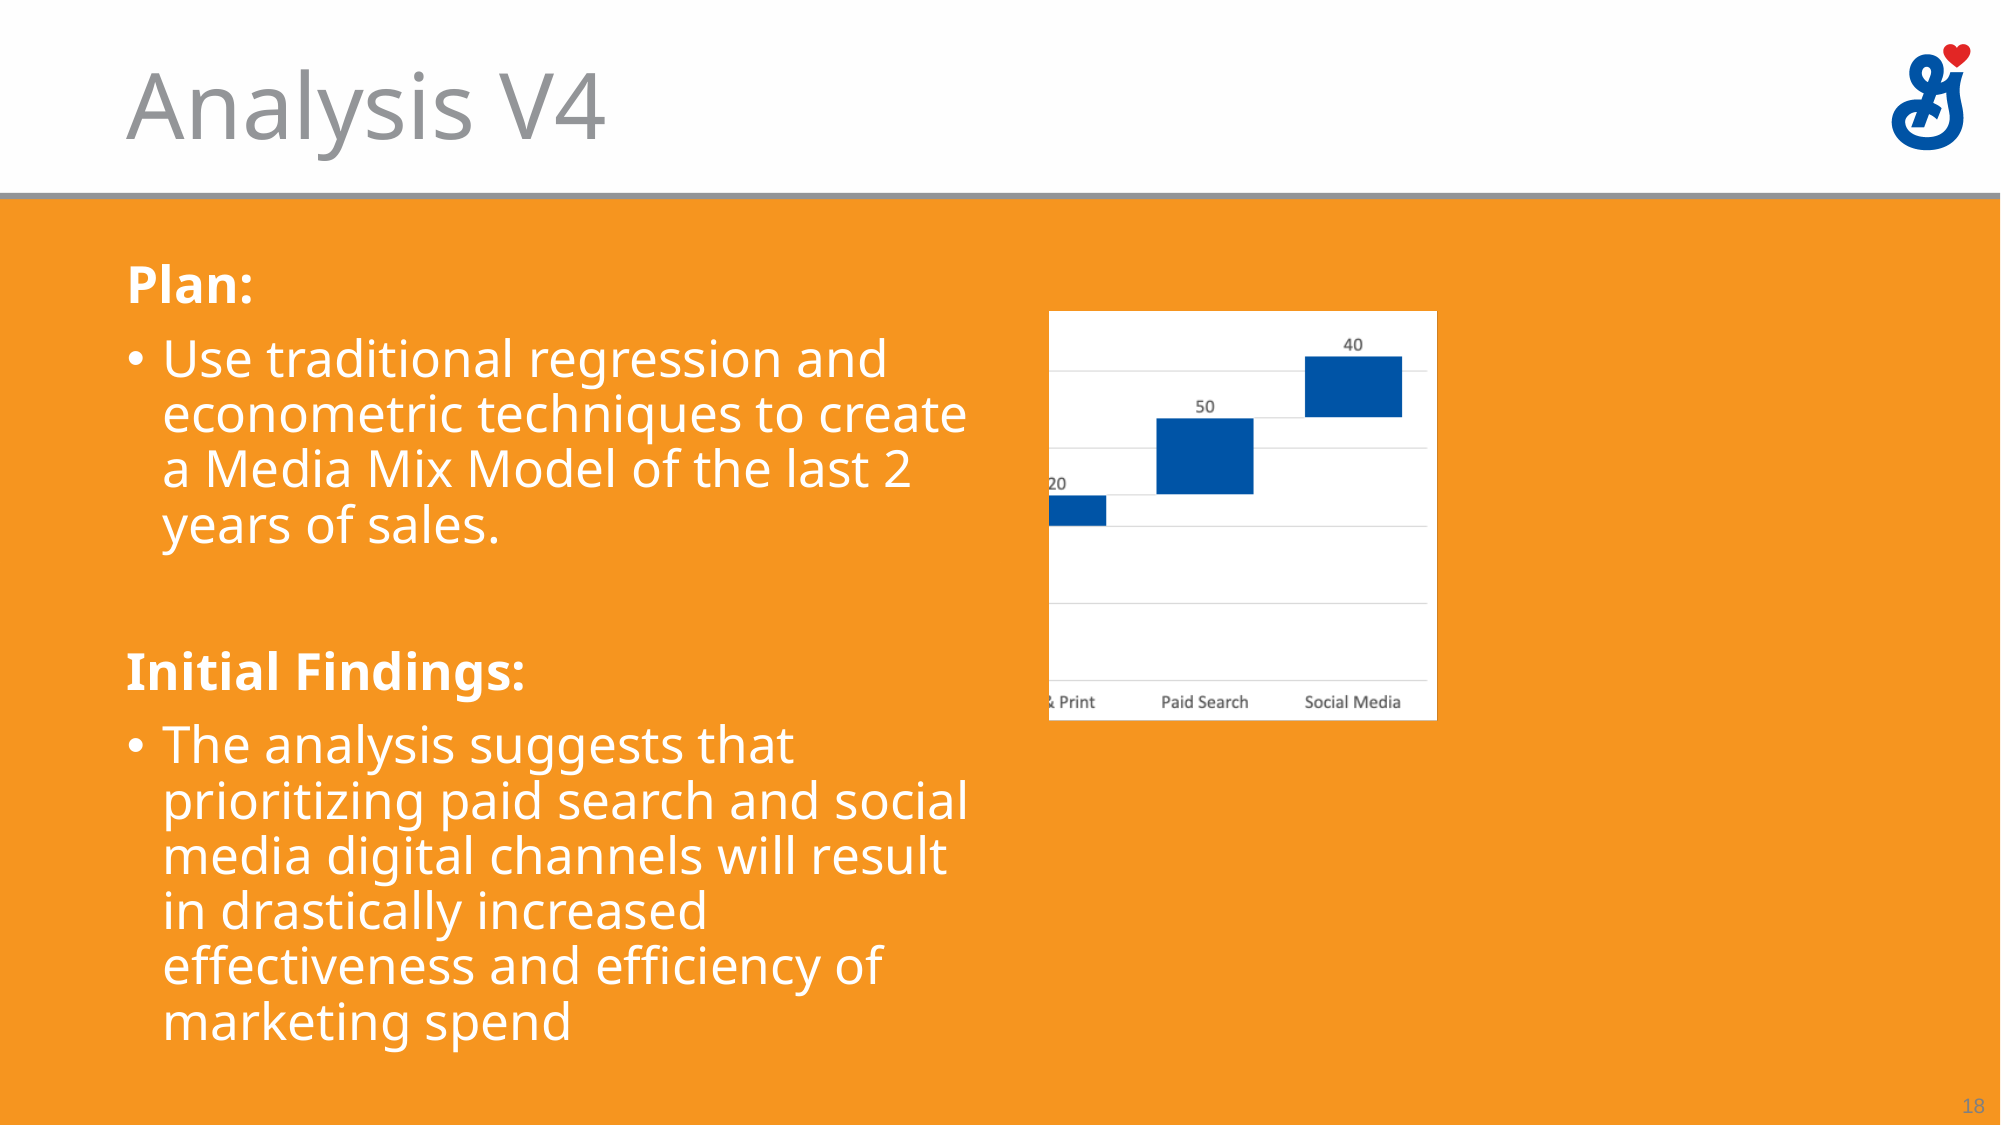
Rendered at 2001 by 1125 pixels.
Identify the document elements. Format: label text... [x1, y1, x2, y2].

picture [0, 0, 2001, 1125]
list Plan: Use traditional regression and econometric techniques to create a Media Mix Model of the last 2 years of sales. Initial Findings: The analysis suggests that prioritizing paid search and social media digital channels will result in drastically increased effectiveness and efficiency of marketing spend [111, 252, 1000, 1064]
title Analysis V4 [111, 21, 1837, 198]
